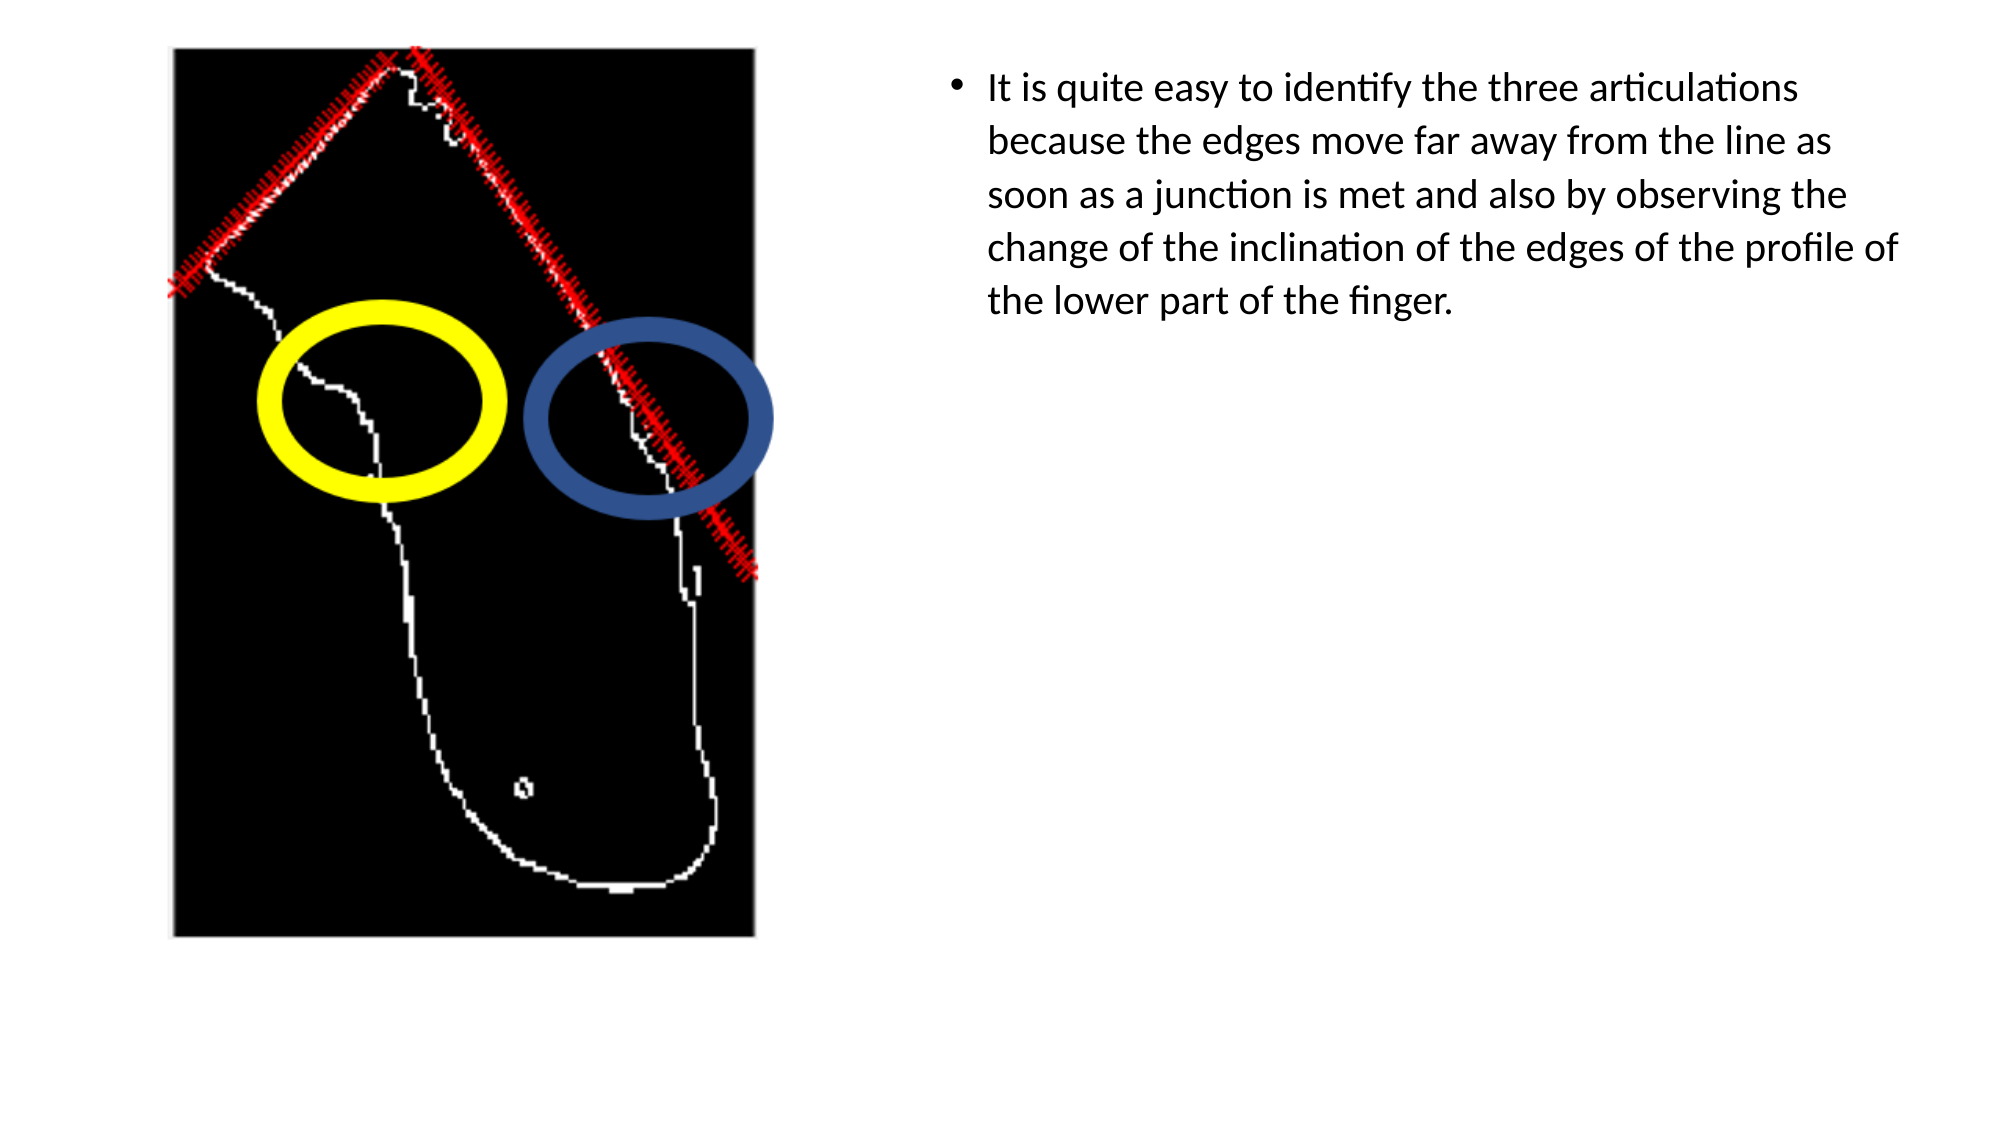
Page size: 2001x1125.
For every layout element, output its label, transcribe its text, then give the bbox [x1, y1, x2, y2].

list It is quite easy to identify the three articulations because the edges move far away from the line as soon as a junction is met and also by observing the change of the inclination of the edges of the profile of the lower part of the finger. [934, 48, 1939, 887]
picture [146, 26, 821, 957]
